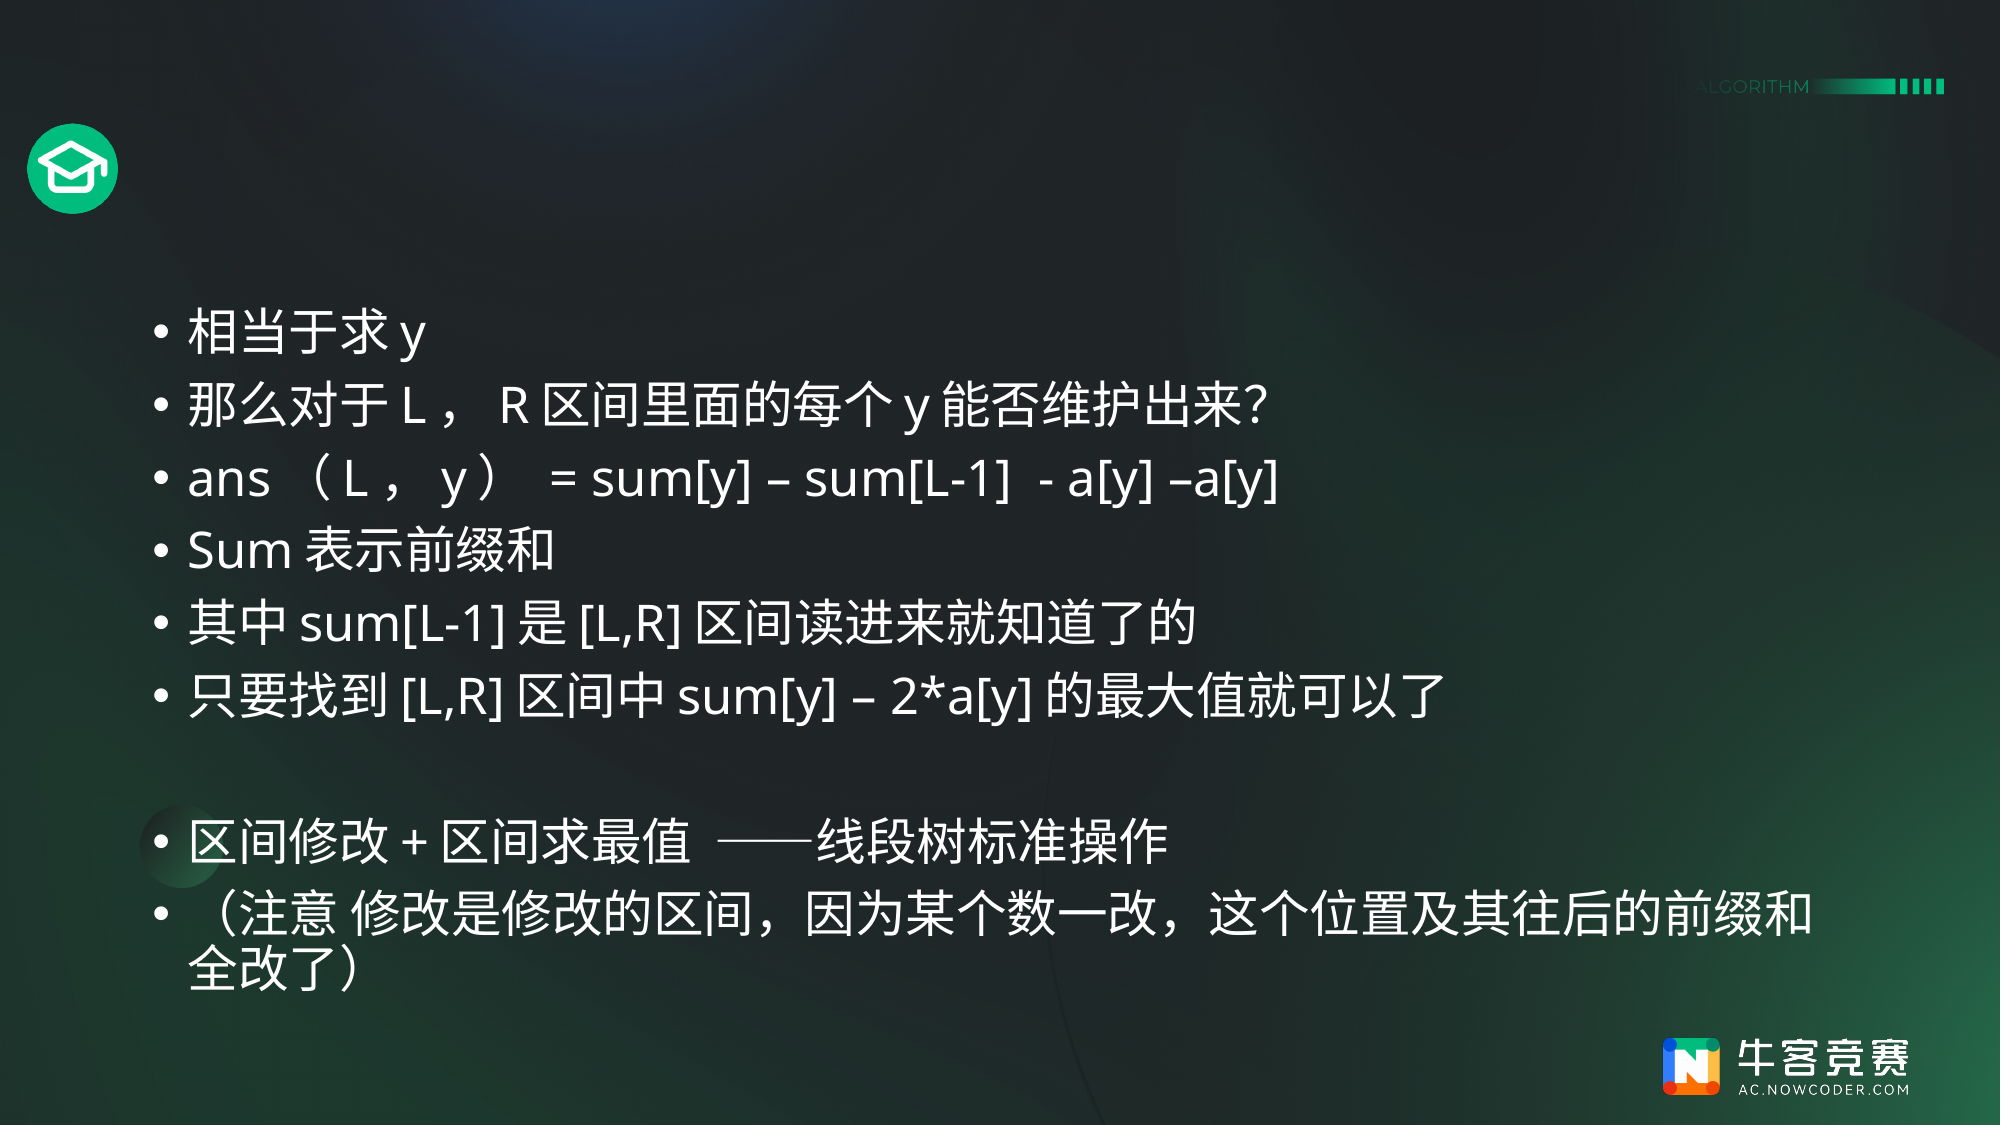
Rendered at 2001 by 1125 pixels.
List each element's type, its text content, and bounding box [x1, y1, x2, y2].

picture [0, 0, 2000, 1125]
list 相当于求y 那么对于L，R区间里面的每个y能否维护出来？ ans（L，y） = sum[y] – sum[L-1] - a[y] –a[y] Sum表示前缀和 其中sum[L-1]是[L,R]区间读进来就知道了的 只要找到[L,R]区间中sum[y] – 2*a[y]的最大值就可以了 区间修改+区间求最值 ——线段树标准操作 （注意 修改是修改的区间，因为某个数一改，这个位置及其往后的前缀和全改了） [137, 299, 1863, 1014]
